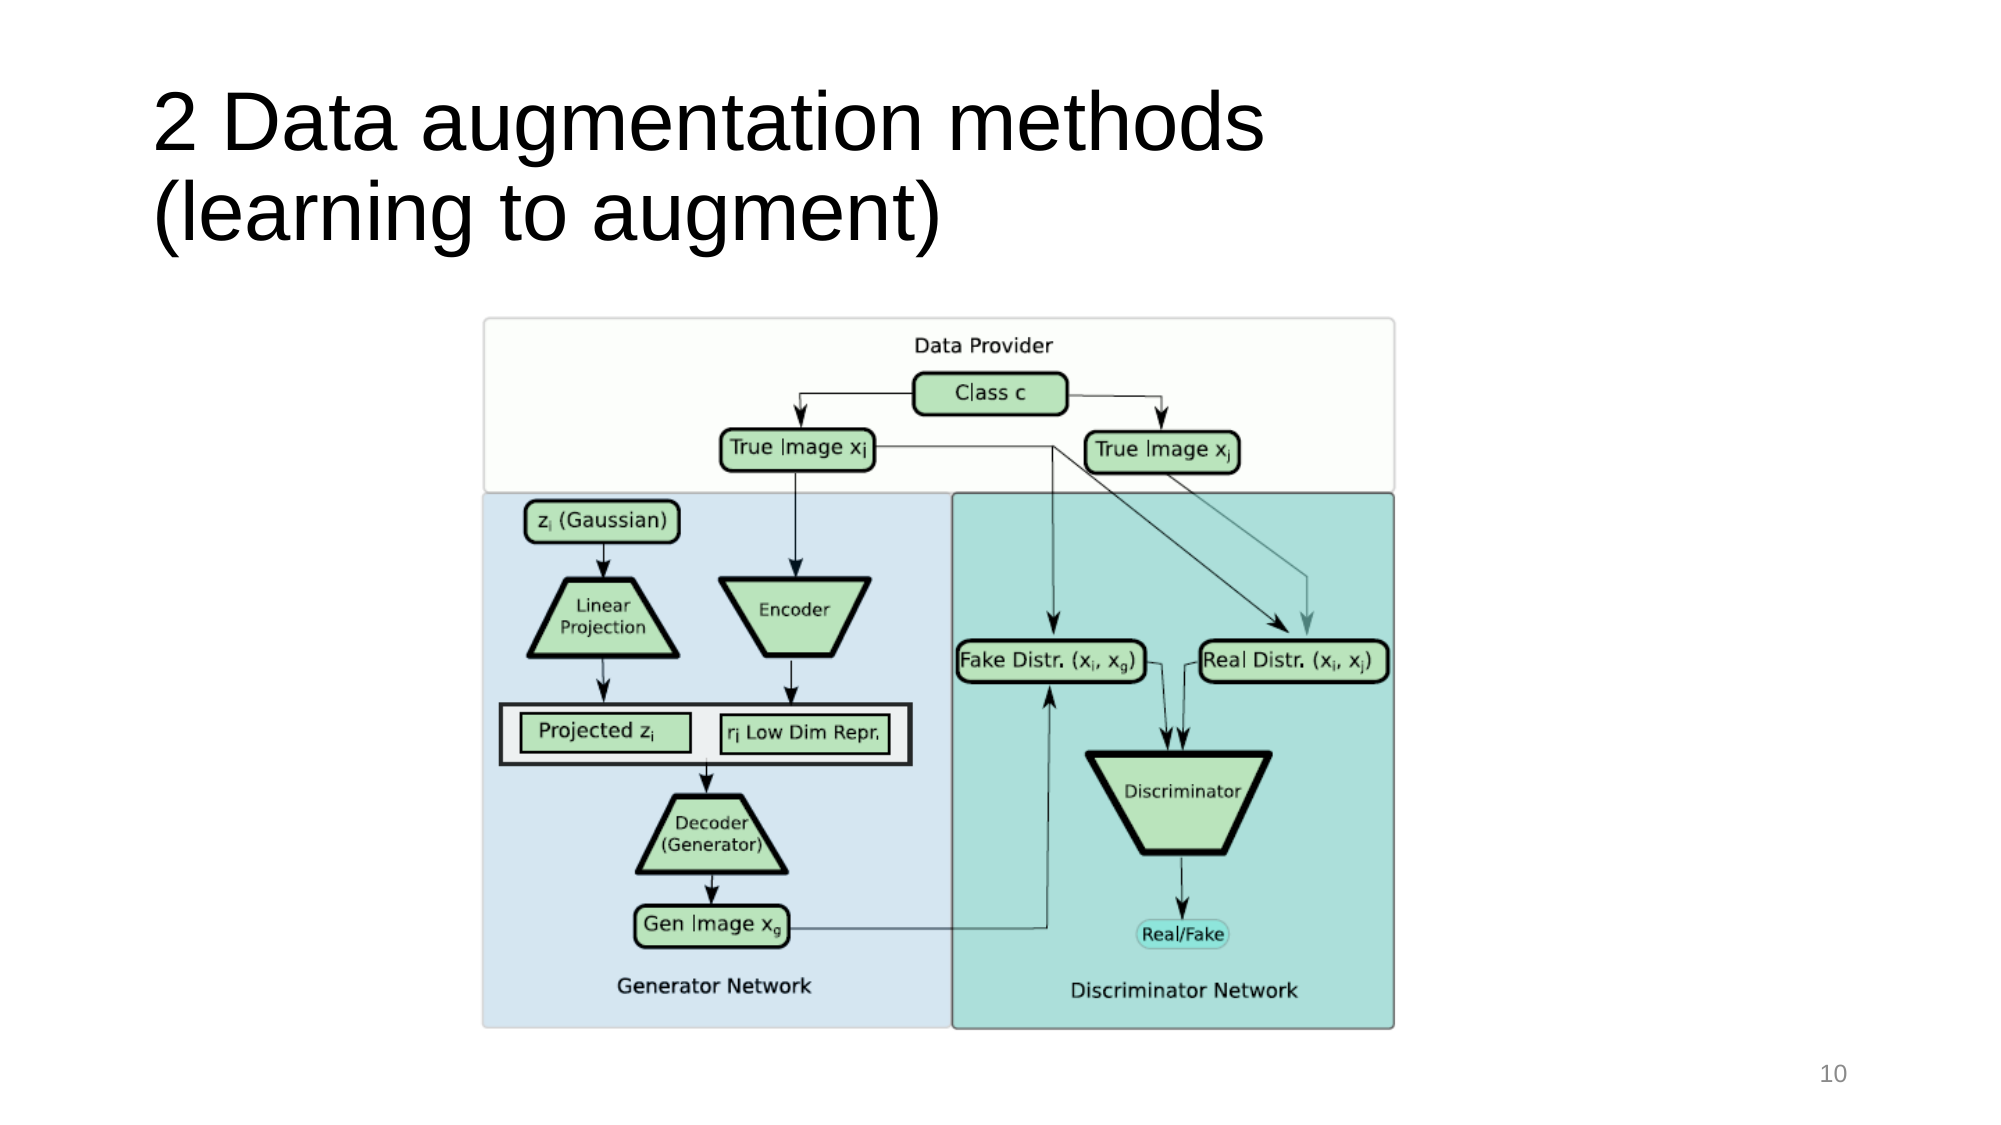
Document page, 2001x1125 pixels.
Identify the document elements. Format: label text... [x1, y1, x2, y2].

slide_number 10 [1412, 1042, 1863, 1103]
title 2 Data augmentation methods (learning to augment) [137, 59, 1863, 278]
picture [474, 304, 1409, 1044]
